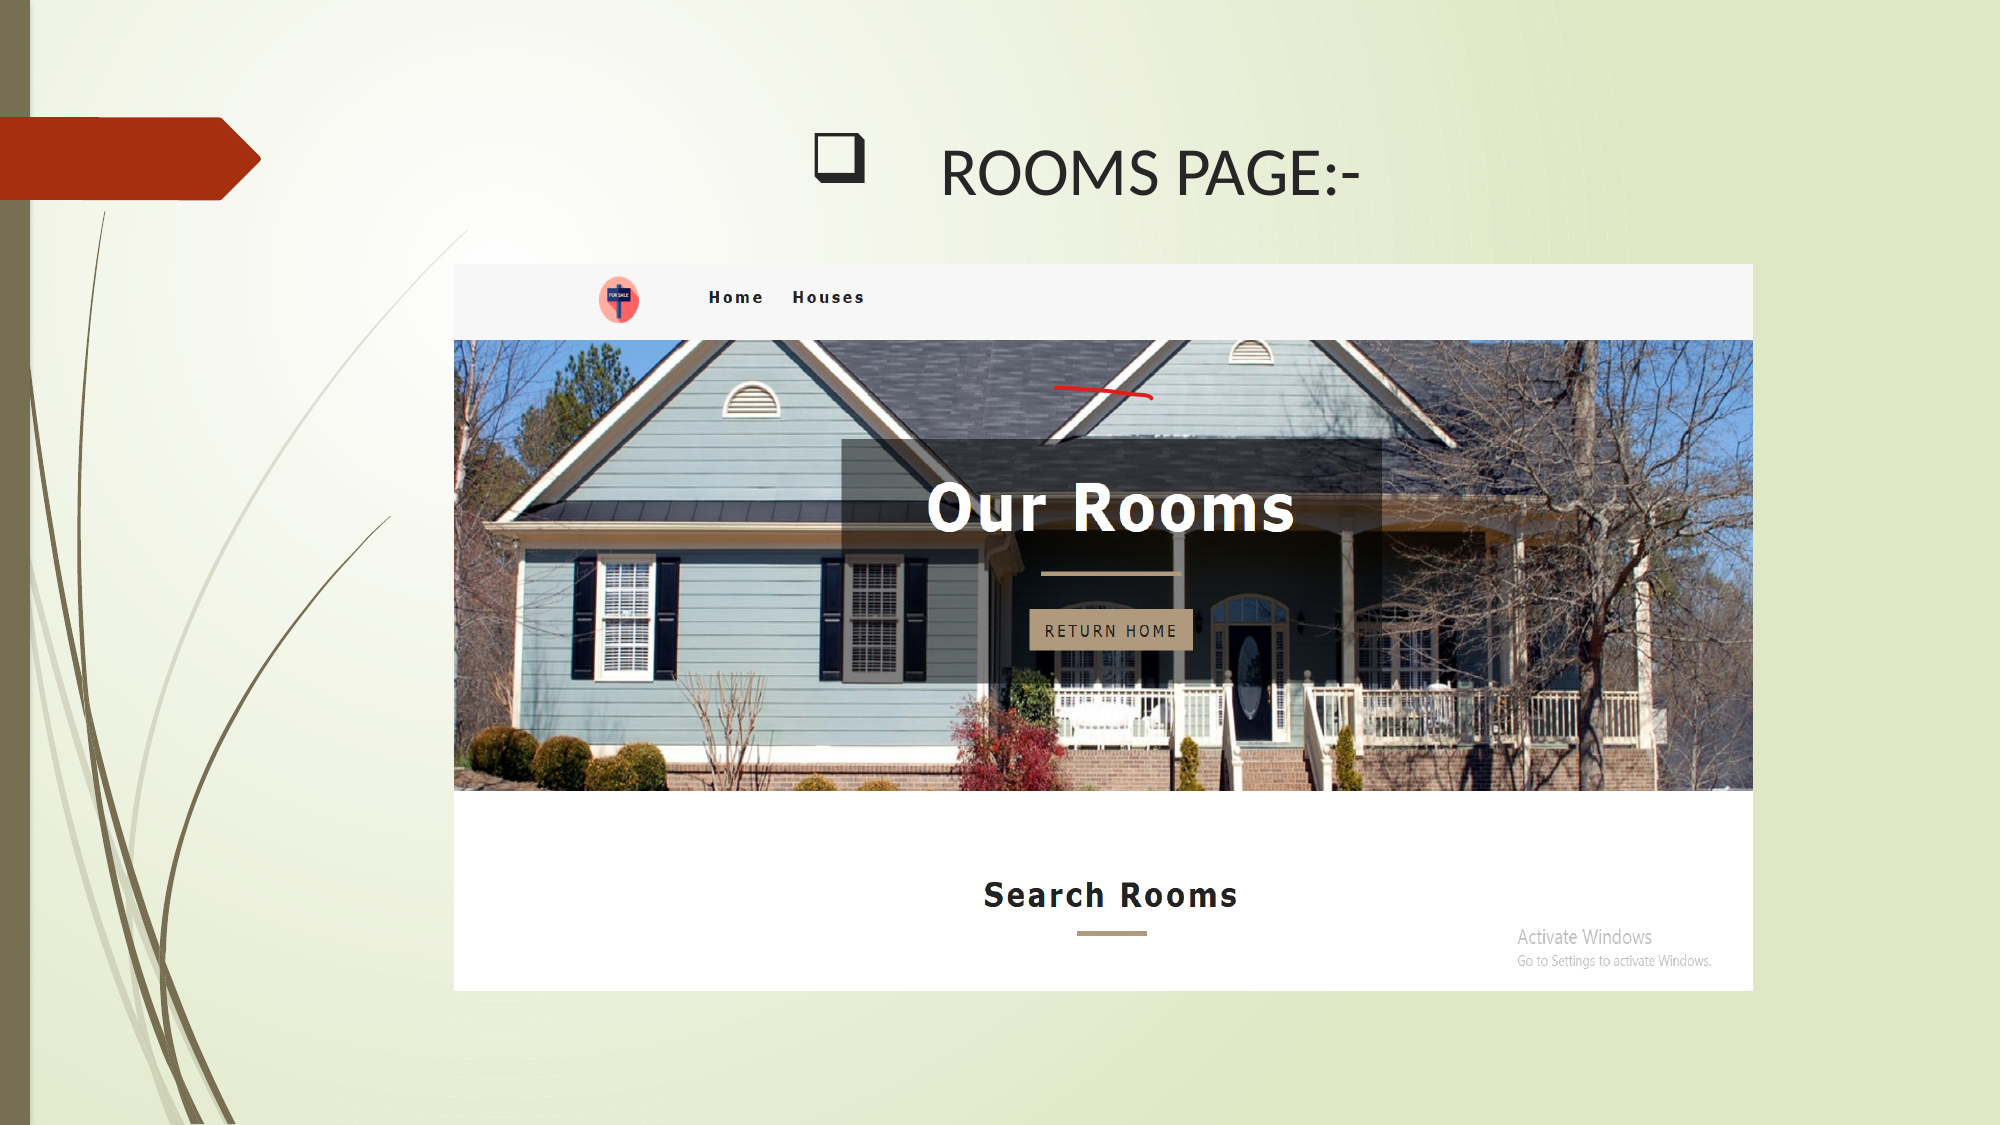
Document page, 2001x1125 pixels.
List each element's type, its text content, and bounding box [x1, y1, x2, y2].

picture [454, 264, 1753, 991]
title ROOMS PAGE:- [482, 118, 1725, 217]
